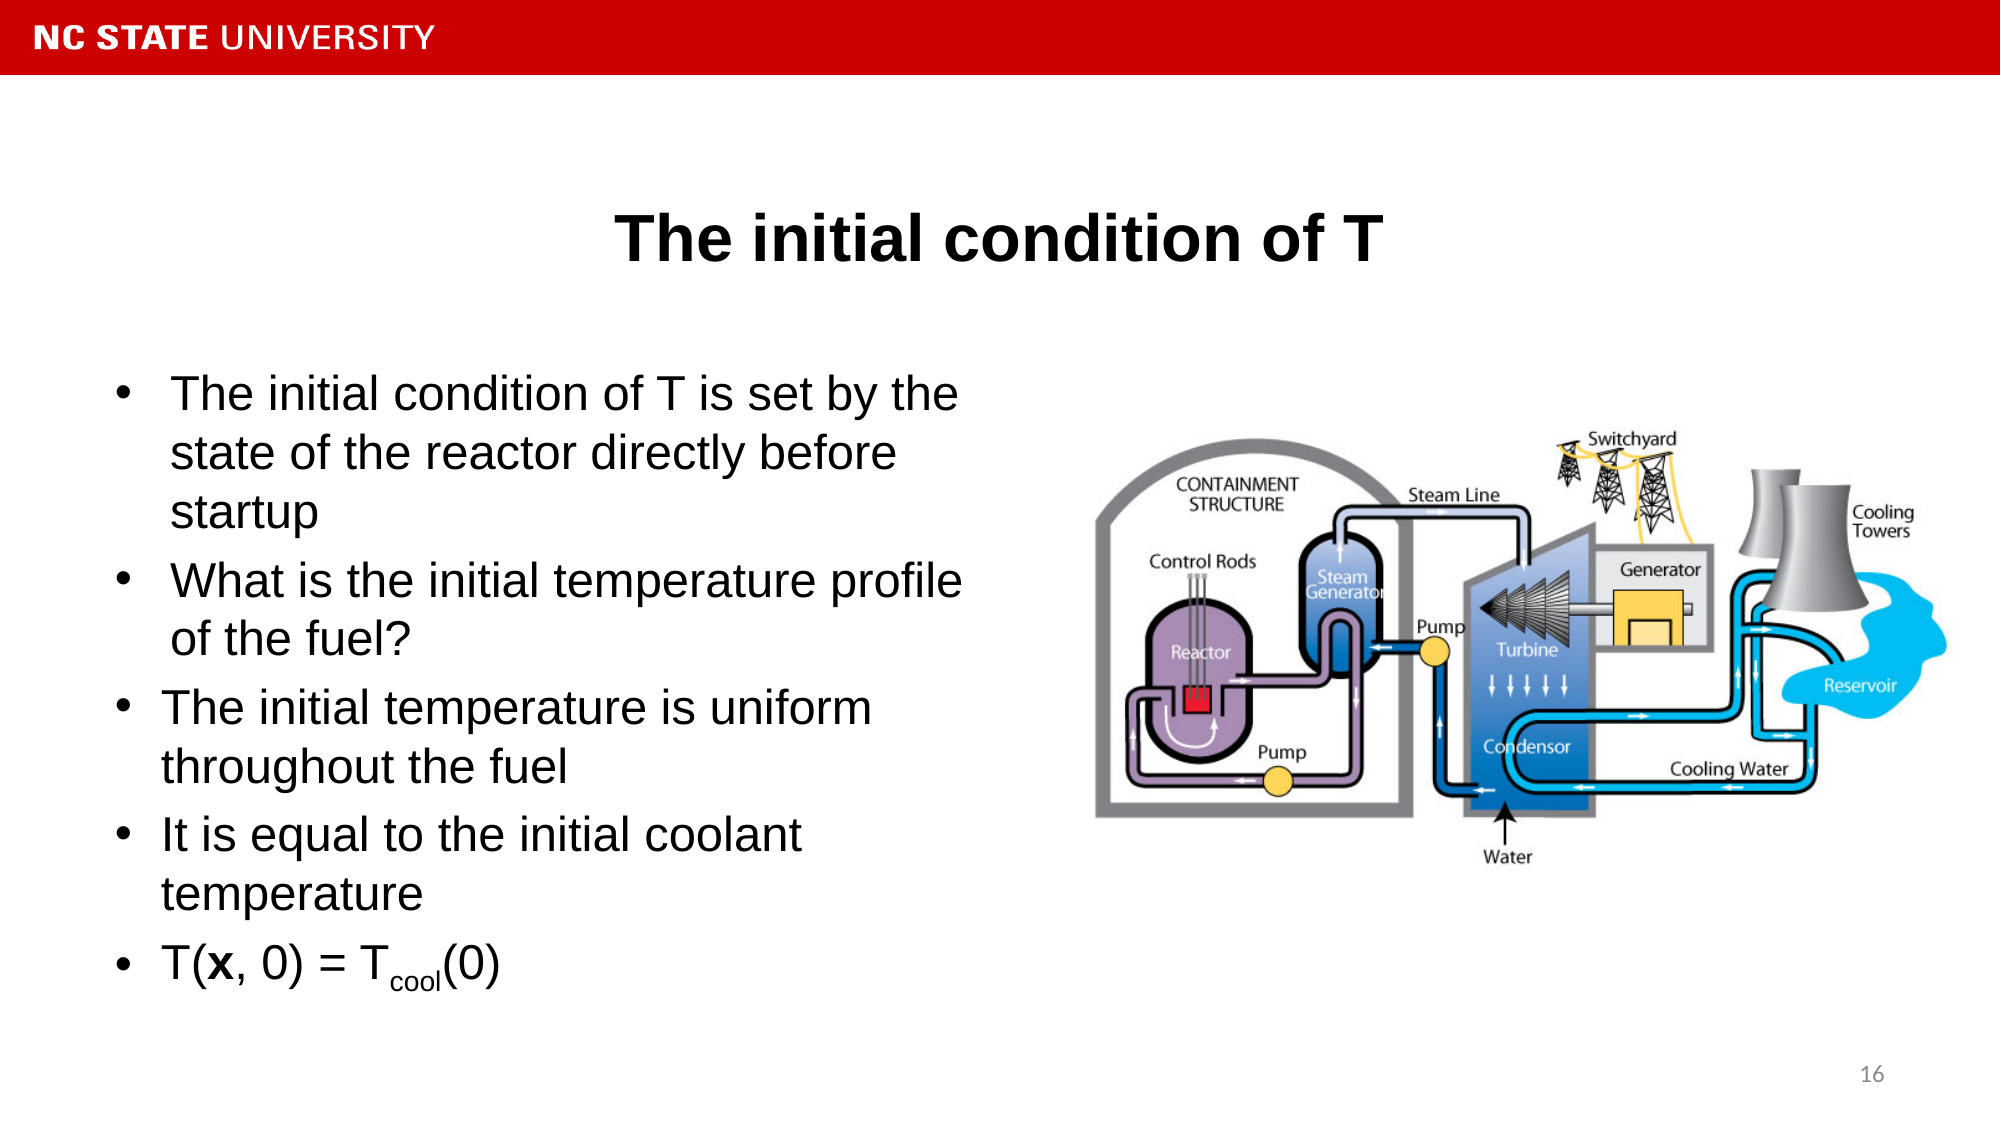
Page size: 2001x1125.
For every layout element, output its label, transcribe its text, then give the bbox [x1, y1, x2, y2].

picture [1078, 417, 1957, 879]
slide_number 16 [1433, 1042, 1900, 1103]
list The initial condition of T is set by the state of the reactor directly before startup What is the initial temperature profile of the fuel? The initial temperature is uniform throughout the fuel It is equal to the initial coolant temperature T(x, 0) = Tcool(0) [99, 354, 1005, 1005]
picture [0, 0, 2000, 75]
title The initial condition of T [99, 147, 1900, 323]
